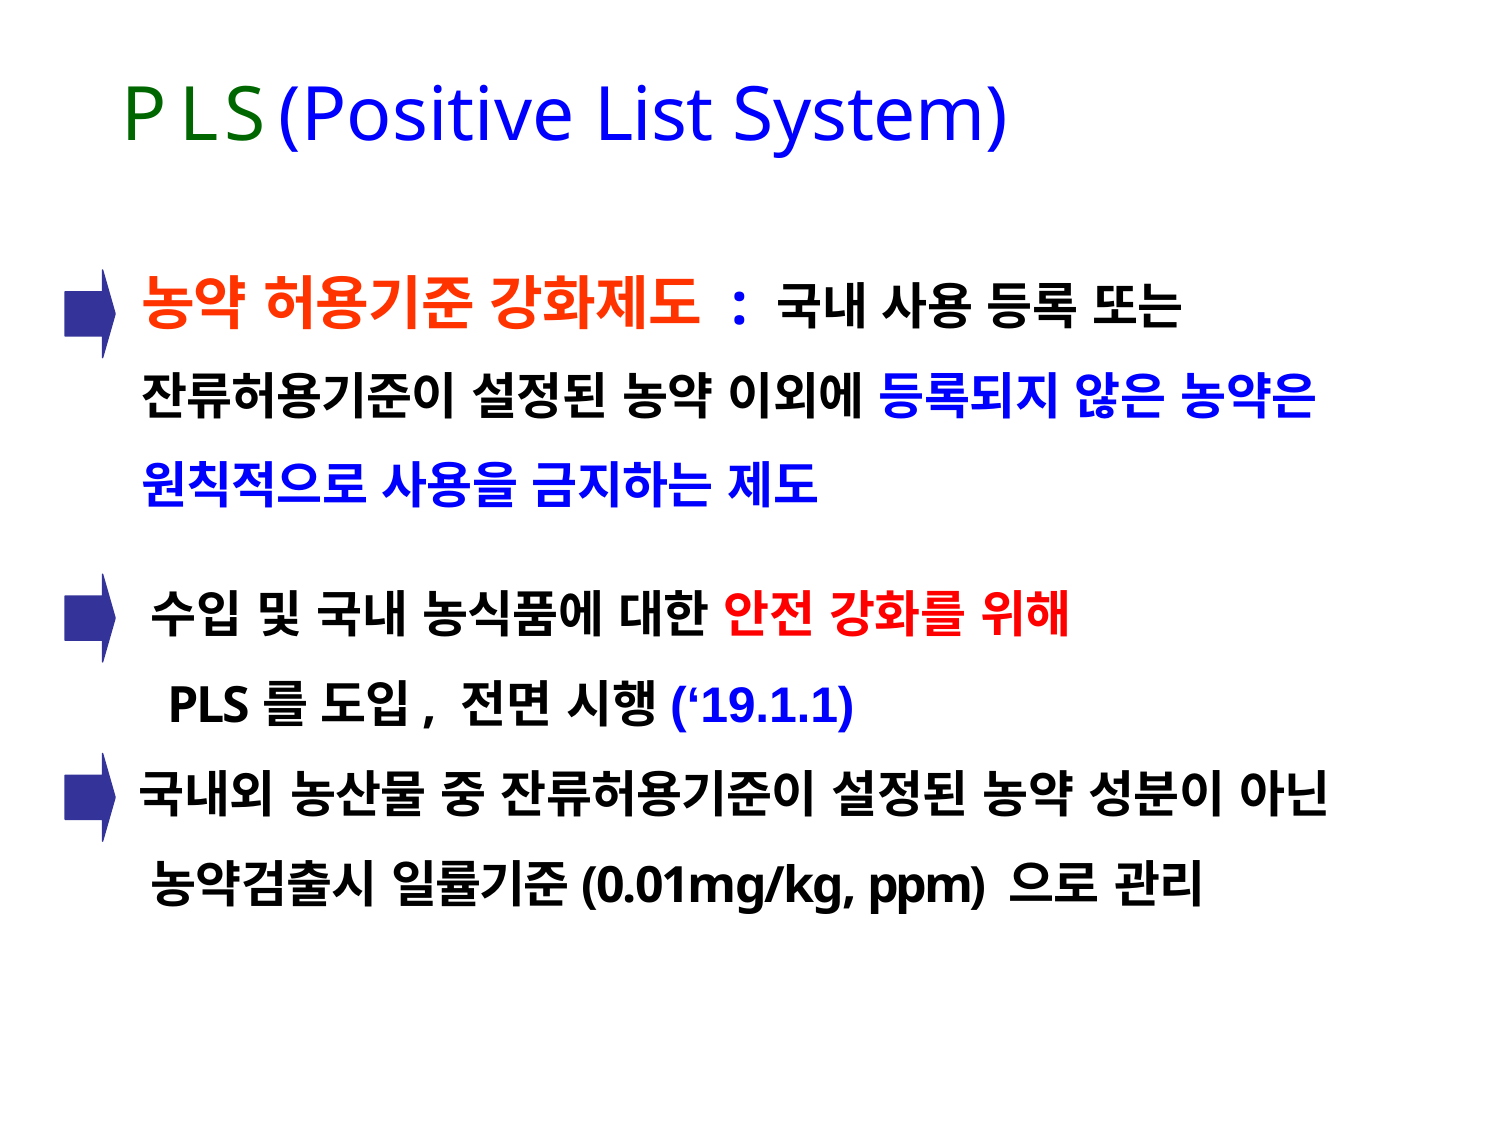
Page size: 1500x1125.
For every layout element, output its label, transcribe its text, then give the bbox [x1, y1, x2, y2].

text_box 농약 허용기준 강화제도 : 국내 사용 등록 또는 잔류허용기준이 설정된 농약 이외에 등록되지 않은 농약은 원칙적으로 사용을 금지하는 제도 수입 및 국내 농식품에 대한 안전 강화를 위해 PLS를 도입, 전면 시행(‘19.1.1) 국내외 농산물 중 잔류허용기준이 설정된 농약 성분이 아닌 농약검출시 일률기준(0.01mg/kg, ppm) 으로 관리 [138, 226, 1444, 913]
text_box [63, 268, 117, 359]
title P L S (Positive List System) [114, 14, 1014, 205]
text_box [63, 752, 117, 843]
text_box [63, 573, 117, 663]
